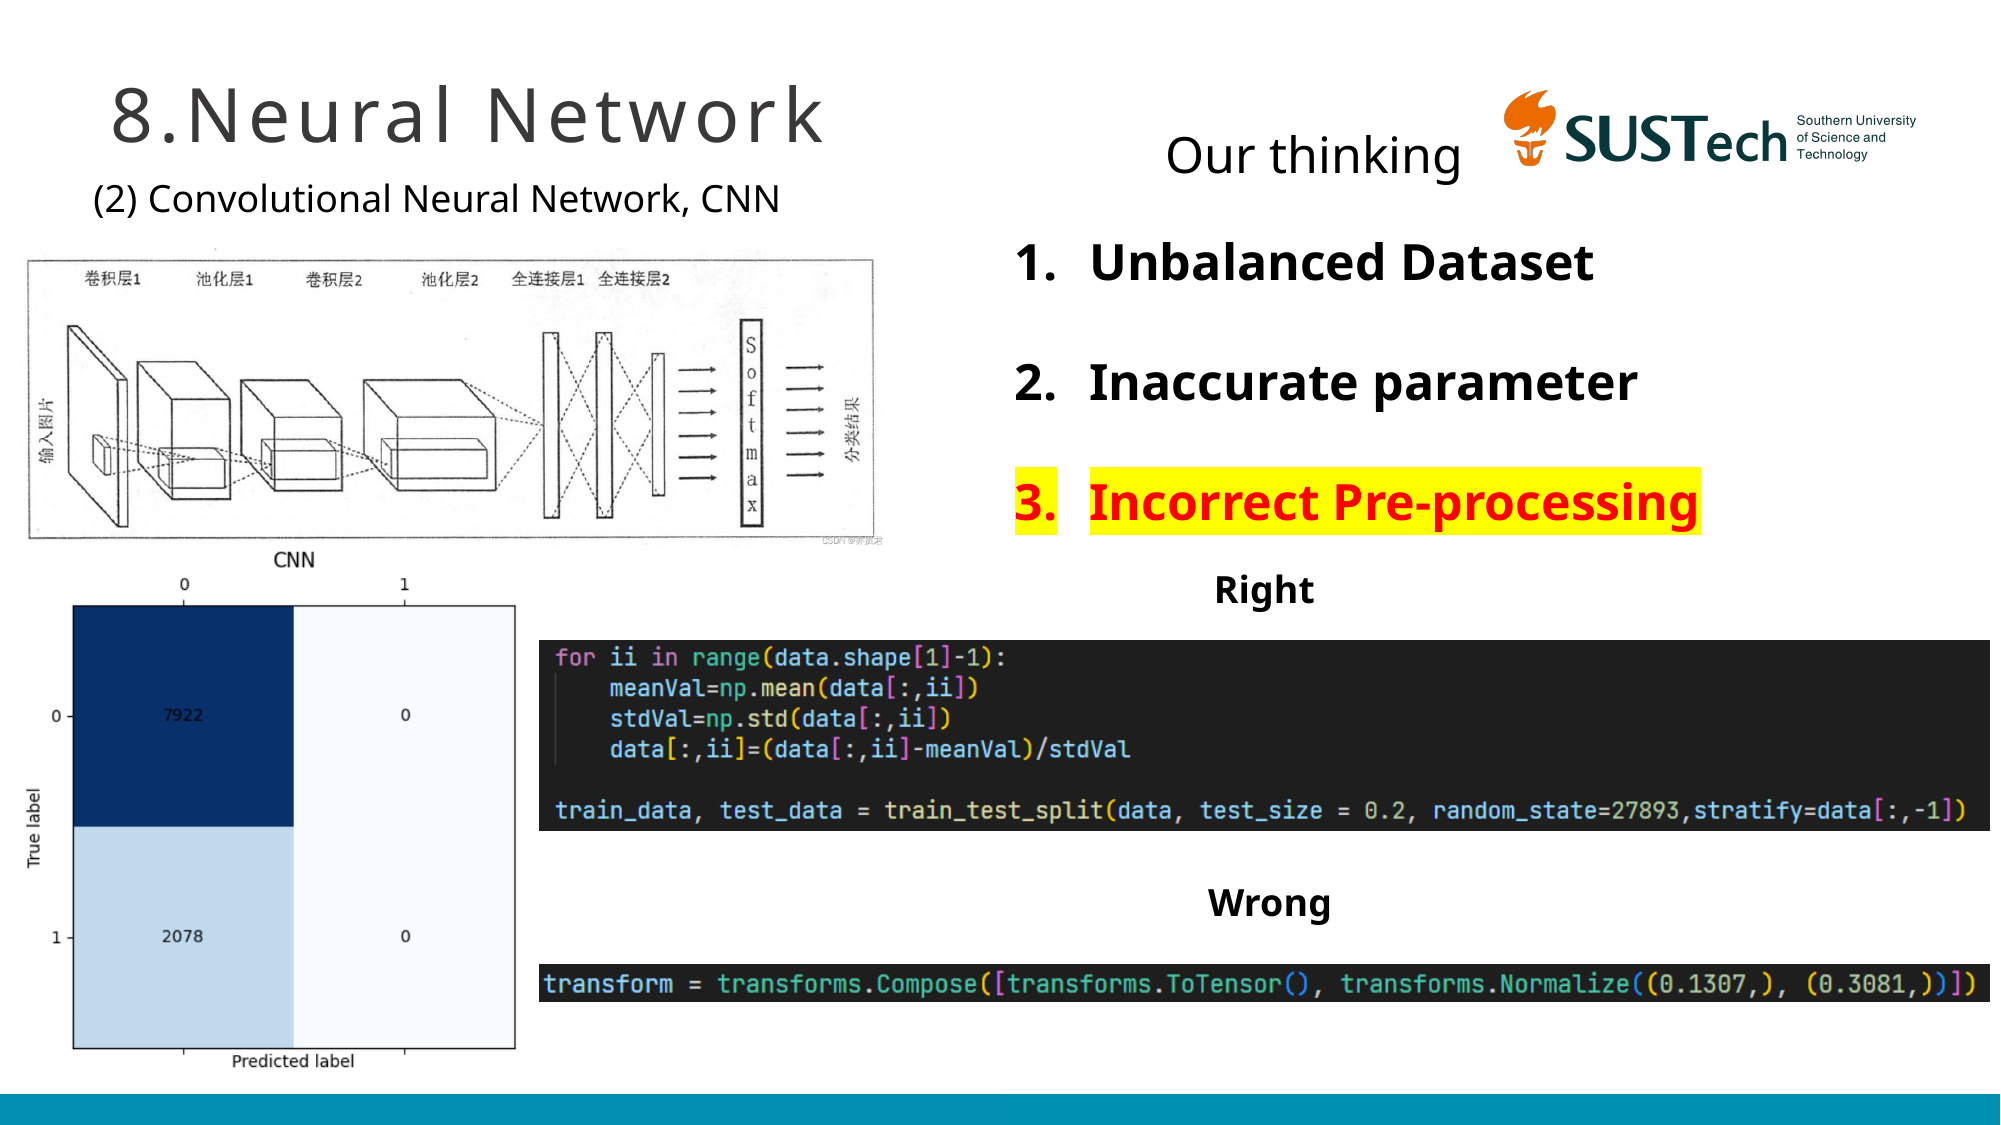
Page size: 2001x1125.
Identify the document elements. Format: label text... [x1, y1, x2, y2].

text_box Unbalanced Dataset Inaccurate parameter Incorrect Pre-processing [999, 222, 1800, 538]
text_box 8.Neural Network [95, 59, 840, 165]
text_box Wrong [1159, 871, 1382, 932]
text_box Our thinking [979, 115, 1651, 191]
text_box (2) Convolutional Neural Network, CNN [68, 168, 1211, 228]
picture [0, 247, 1990, 1083]
text_box [0, 1094, 2000, 1125]
text_box Right [1153, 558, 1376, 618]
picture [1504, 90, 1916, 166]
